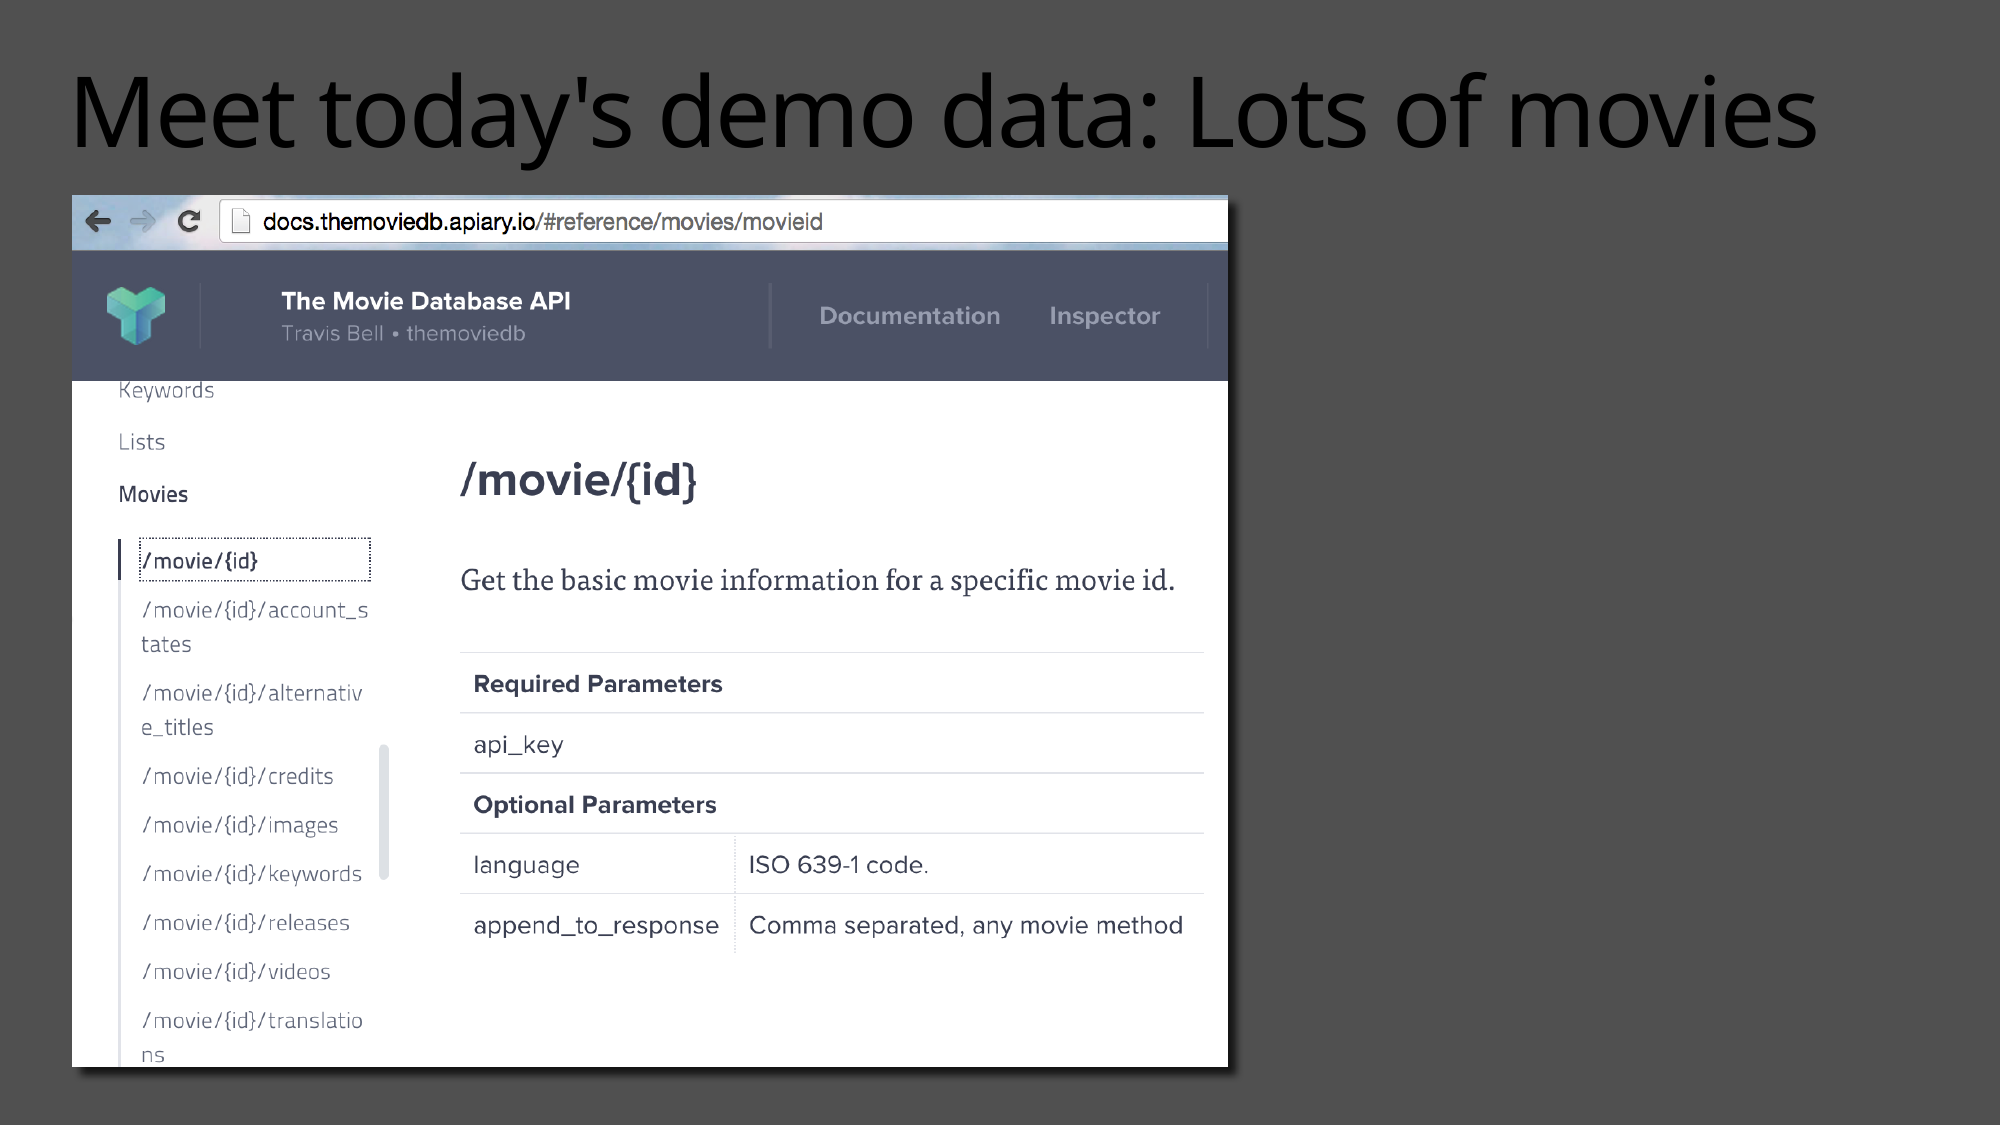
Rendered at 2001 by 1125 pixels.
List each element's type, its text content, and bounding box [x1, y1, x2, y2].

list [71, 194, 1244, 1083]
title Meet today's demo data: Lots of movies [44, 47, 1957, 196]
